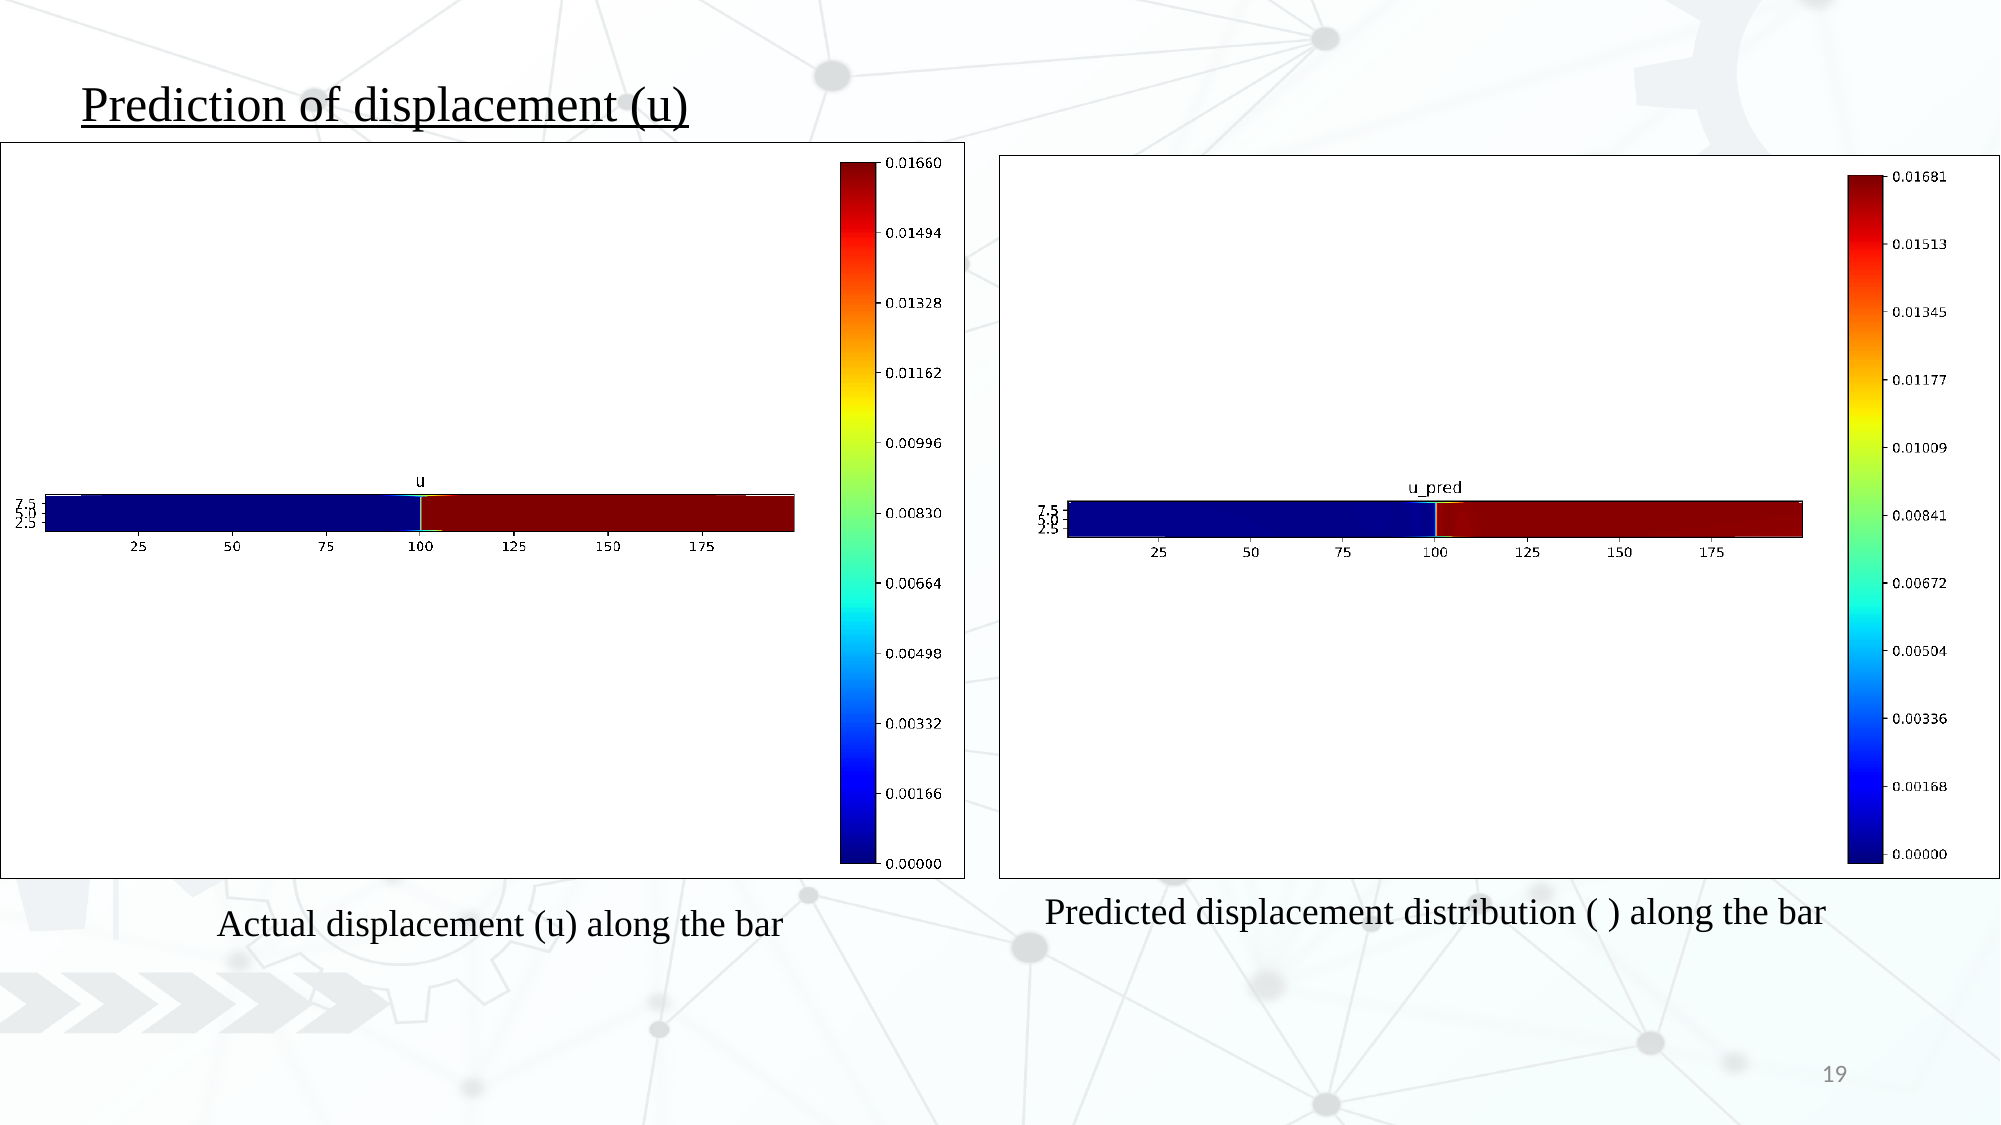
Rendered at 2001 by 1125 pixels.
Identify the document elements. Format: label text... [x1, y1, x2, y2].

picture [0, 141, 965, 879]
picture [999, 155, 2000, 879]
slide_number 19 [1412, 1042, 1863, 1103]
text_box Prediction of displacement (u) [66, 64, 1610, 140]
text_box Actual displacement (u) along the bar [201, 891, 1261, 951]
